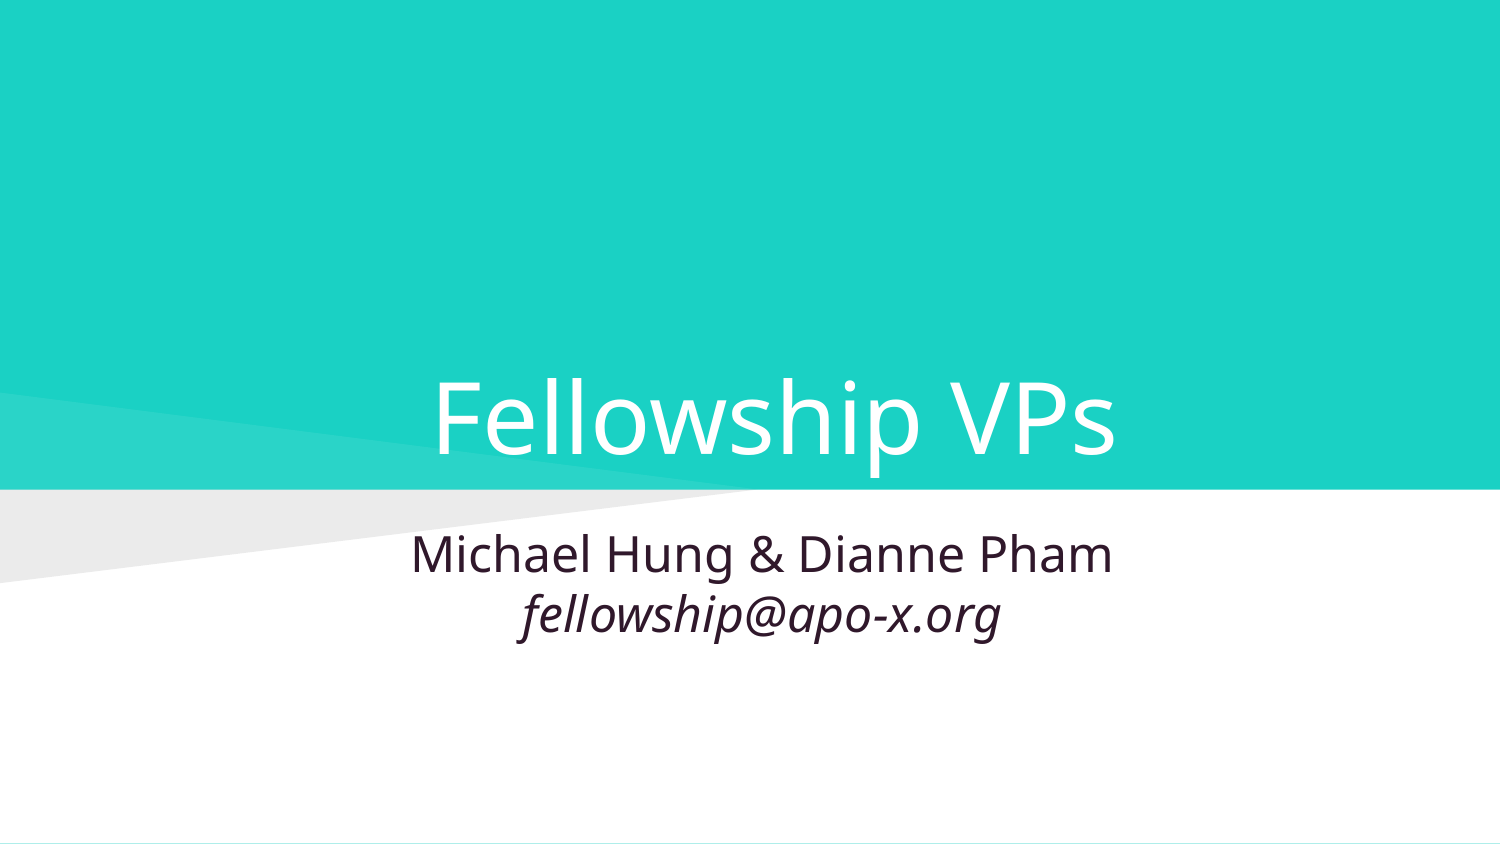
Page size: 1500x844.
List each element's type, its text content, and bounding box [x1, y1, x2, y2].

title Fellowship VPs [112, 286, 1388, 490]
subtitle Michael Hung & Dianne Pham fellowship@apo-x.org [112, 507, 1388, 617]
